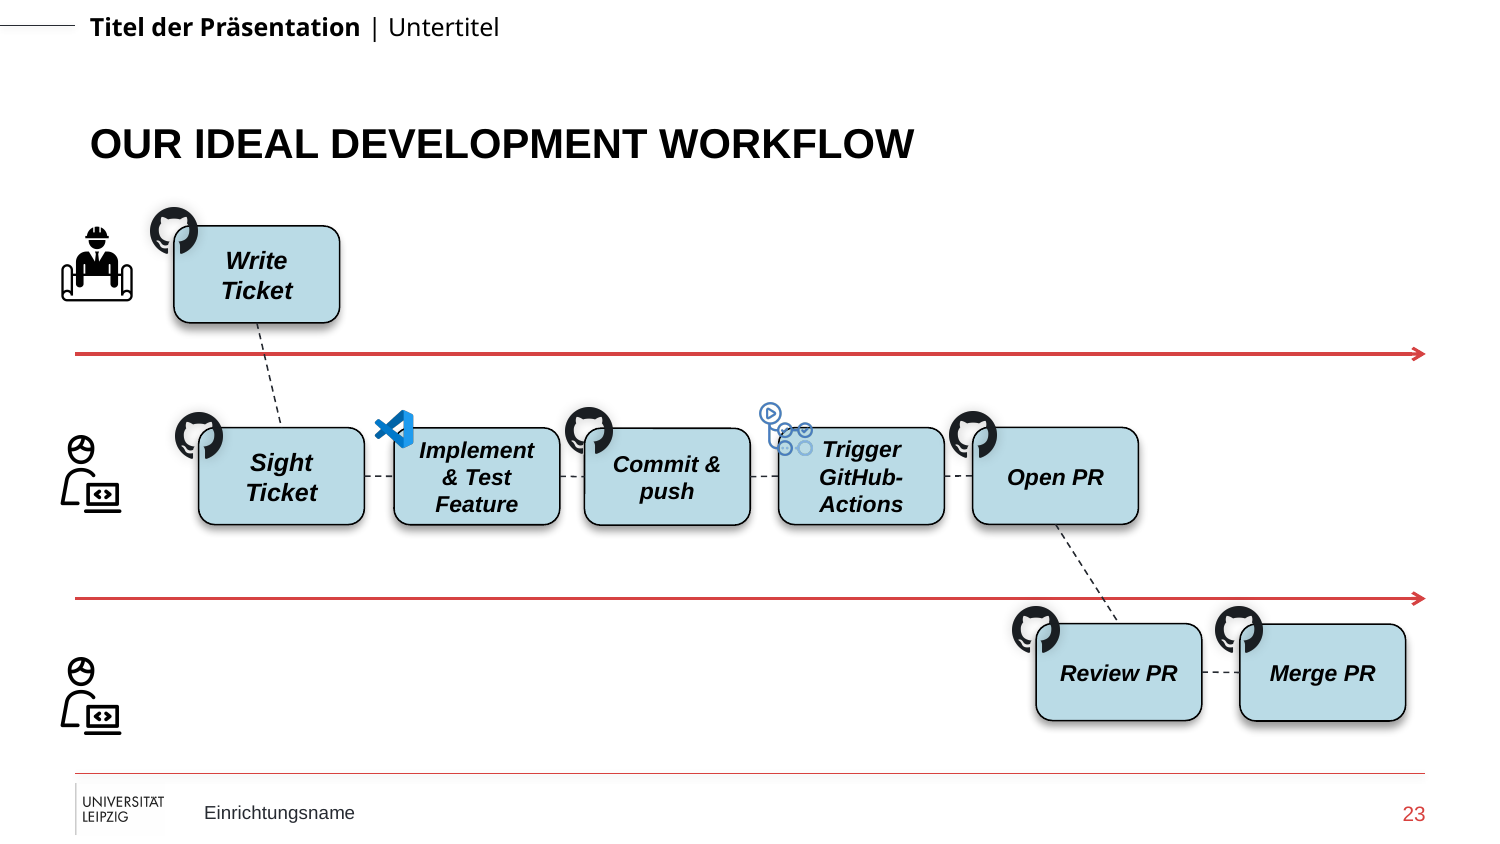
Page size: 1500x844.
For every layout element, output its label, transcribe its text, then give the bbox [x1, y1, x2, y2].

text_box Sight Ticket [197, 426, 366, 526]
picture [52, 657, 130, 735]
picture [371, 407, 417, 451]
text_box Trigger GitHub- Actions [777, 426, 946, 526]
picture [564, 407, 613, 456]
picture [52, 435, 130, 513]
picture [59, 226, 136, 302]
picture [1215, 606, 1263, 654]
picture [1012, 606, 1060, 654]
text_box Write Ticket [173, 225, 341, 324]
text_box Merge PR [1239, 623, 1407, 722]
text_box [1055, 524, 1120, 624]
picture [949, 411, 997, 460]
picture [75, 782, 165, 836]
picture [150, 207, 198, 255]
text_box Implement & Test Feature [393, 427, 561, 526]
slide_number 23 [1303, 800, 1426, 834]
text_box Review PR [1035, 622, 1203, 722]
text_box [256, 322, 282, 428]
picture [175, 412, 224, 460]
text_box Commit & push [583, 427, 752, 526]
picture [759, 402, 813, 456]
title OUR IDEAL DEVELOPMENT WORKFLOW [75, 50, 1426, 175]
text_box Open PR [971, 426, 1140, 526]
